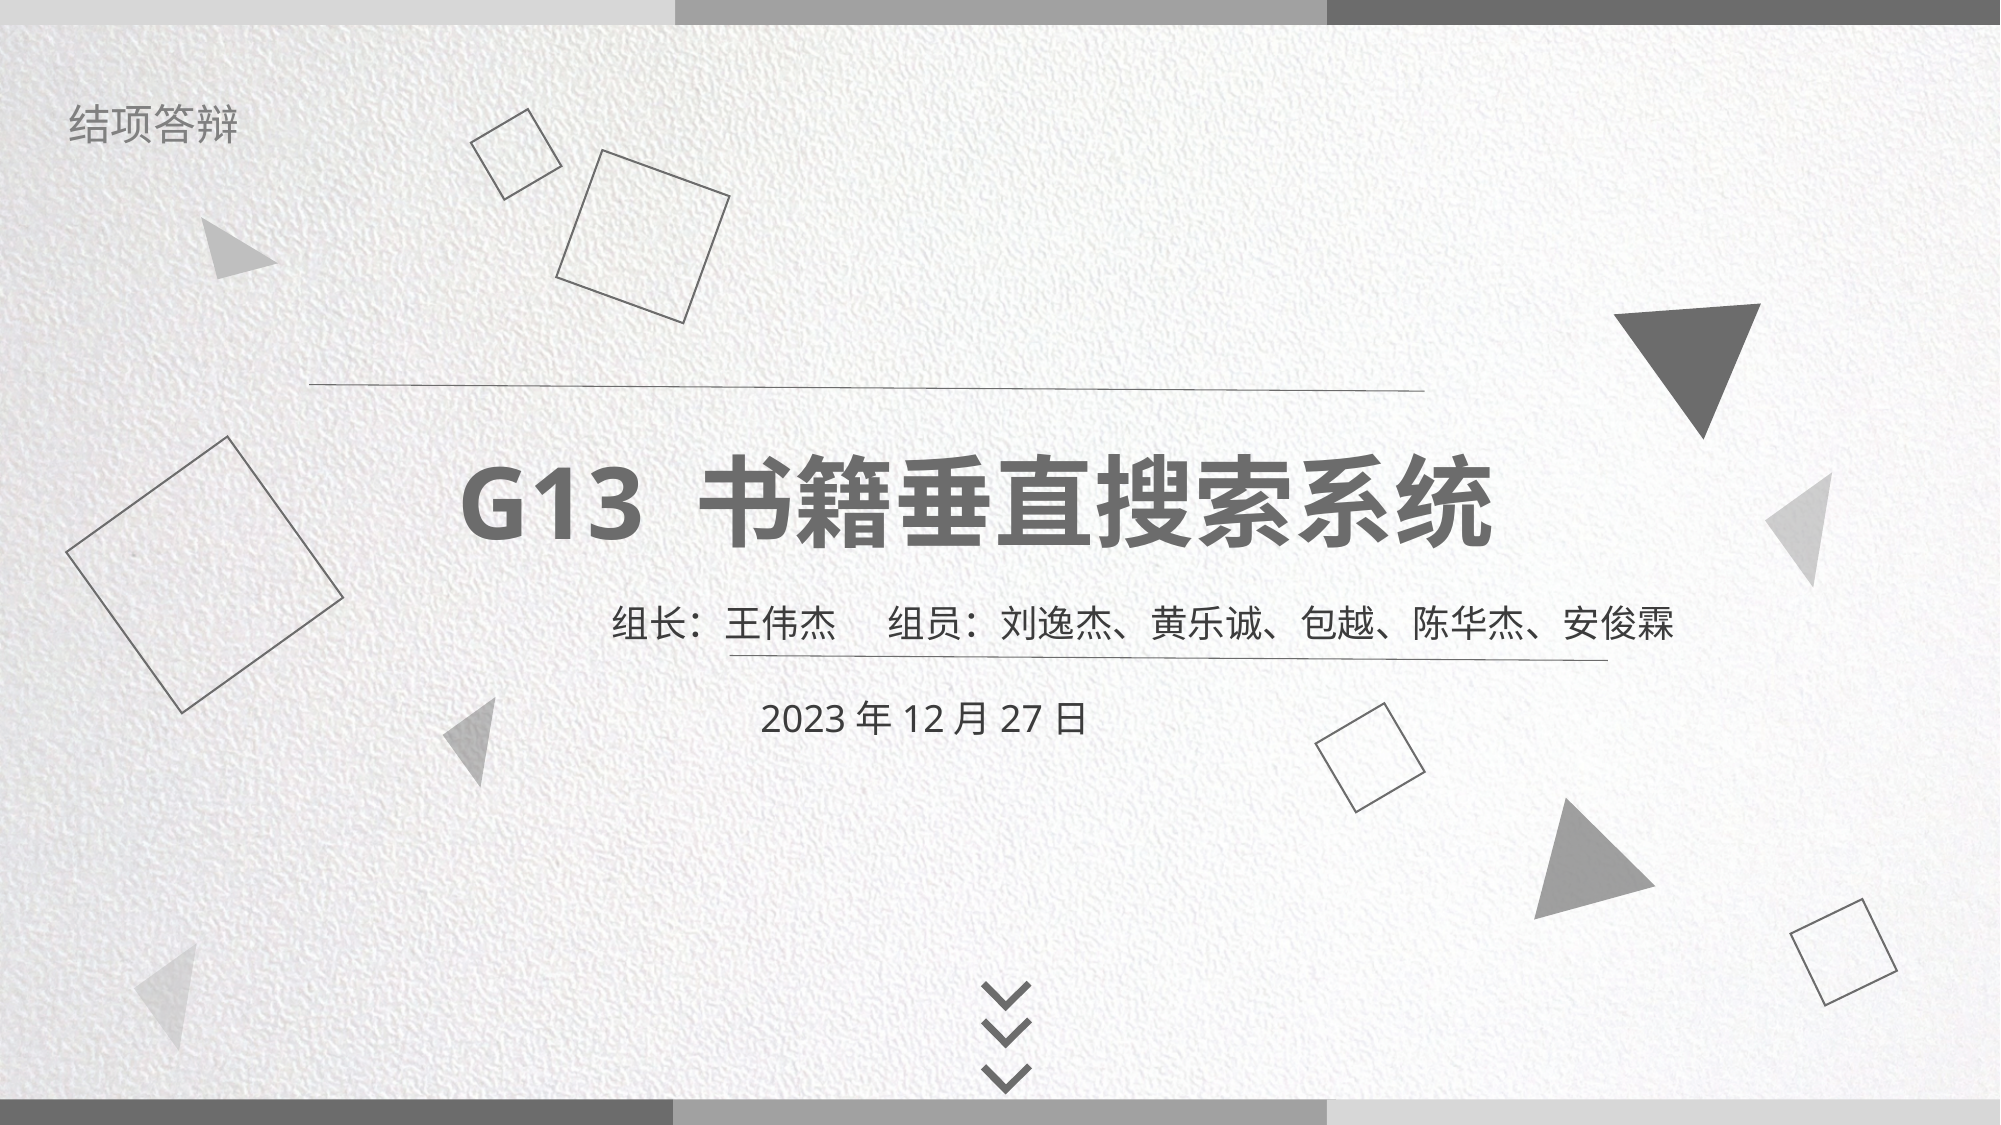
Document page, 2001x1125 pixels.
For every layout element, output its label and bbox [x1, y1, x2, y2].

text_box [208, 208, 1644, 905]
text_box [482, 121, 1410, 208]
text_box [987, 968, 1025, 1087]
picture [0, 0, 2000, 1125]
